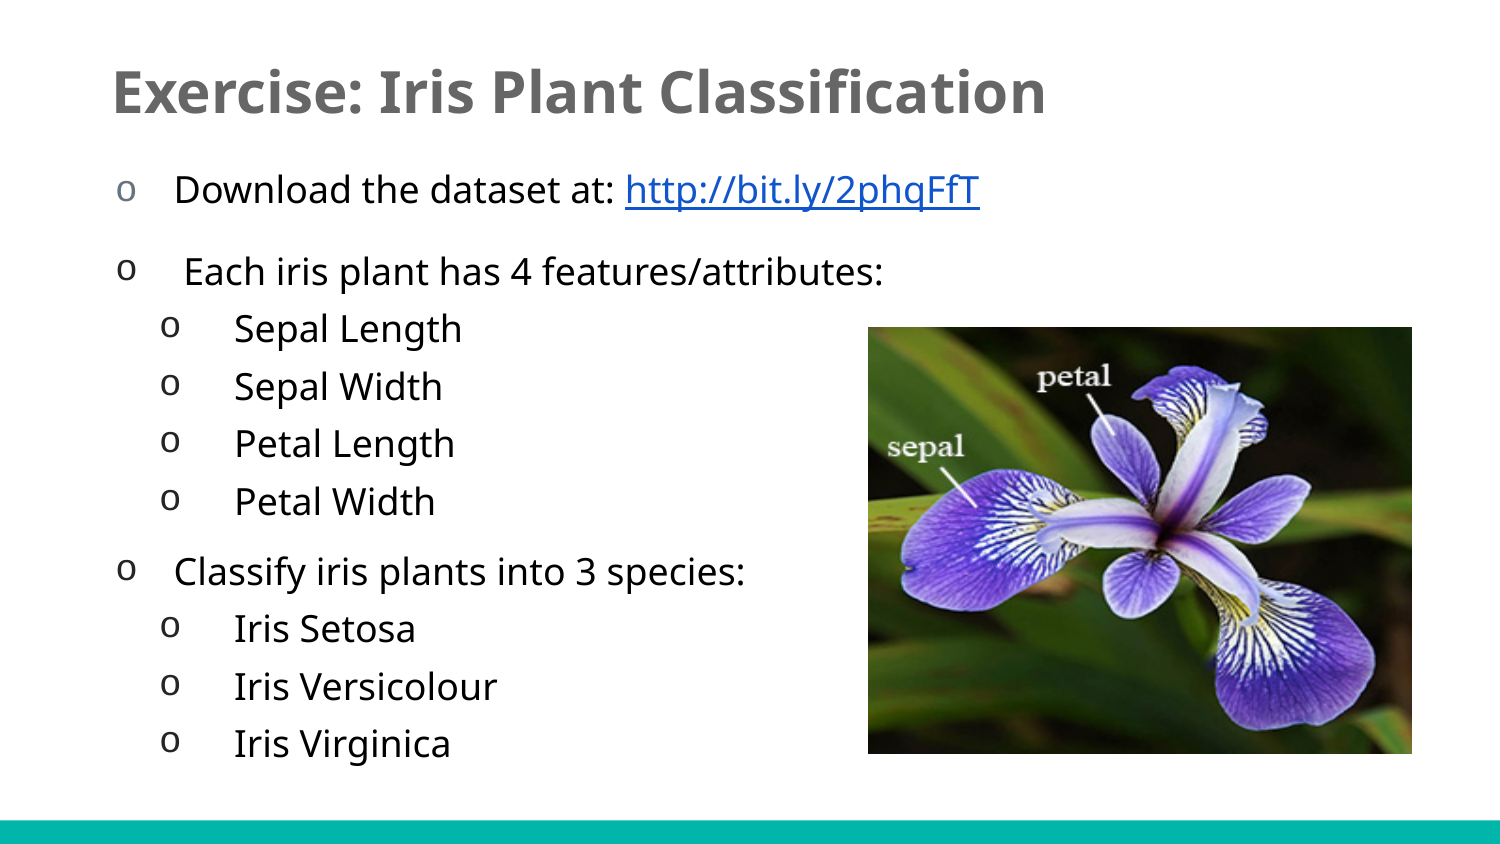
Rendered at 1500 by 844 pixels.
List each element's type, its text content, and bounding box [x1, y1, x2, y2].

list Each iris plant has 4 features/attributes: Sepal Length Sepal Width Petal Length Petal Width Classify iris plants into 3 species: Iris Setosa Iris Versicolour Iris Virginica [100, 232, 1460, 844]
title Exercise: Iris Plant Classification [96, 20, 1447, 161]
text_box Download the dataset at: http://bit.ly/2phqFfT [100, 151, 1400, 223]
picture [867, 327, 1412, 755]
